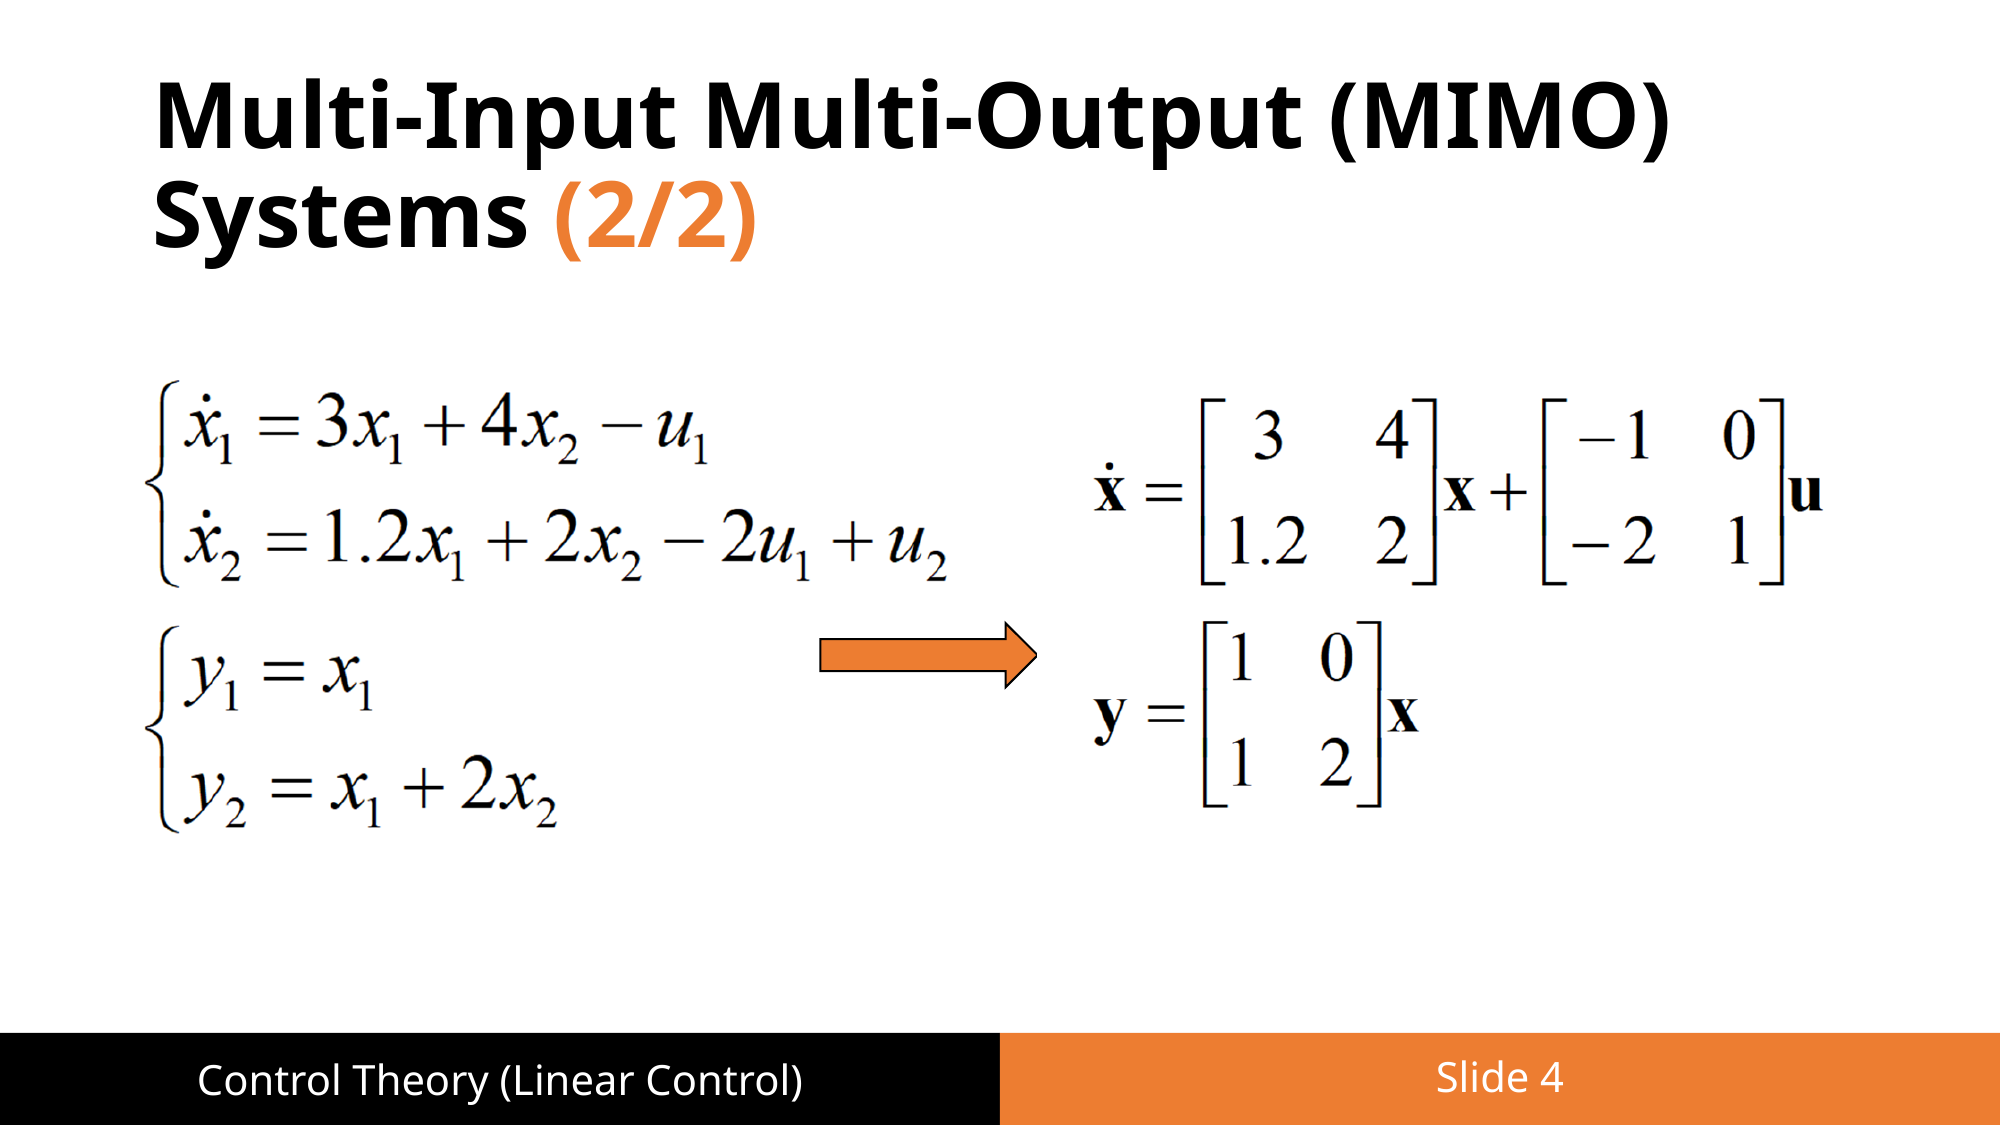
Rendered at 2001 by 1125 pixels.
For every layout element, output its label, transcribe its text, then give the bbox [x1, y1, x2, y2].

text_box [963, 620, 1037, 690]
picture [137, 350, 963, 845]
text_box Slide 4 [999, 1032, 2000, 1125]
title Multi-Input Multi-Output (MIMO) Systems (2/2) [137, 59, 1900, 278]
picture [1037, 365, 1863, 829]
text_box Control Theory (Linear Control) [0, 1032, 999, 1125]
